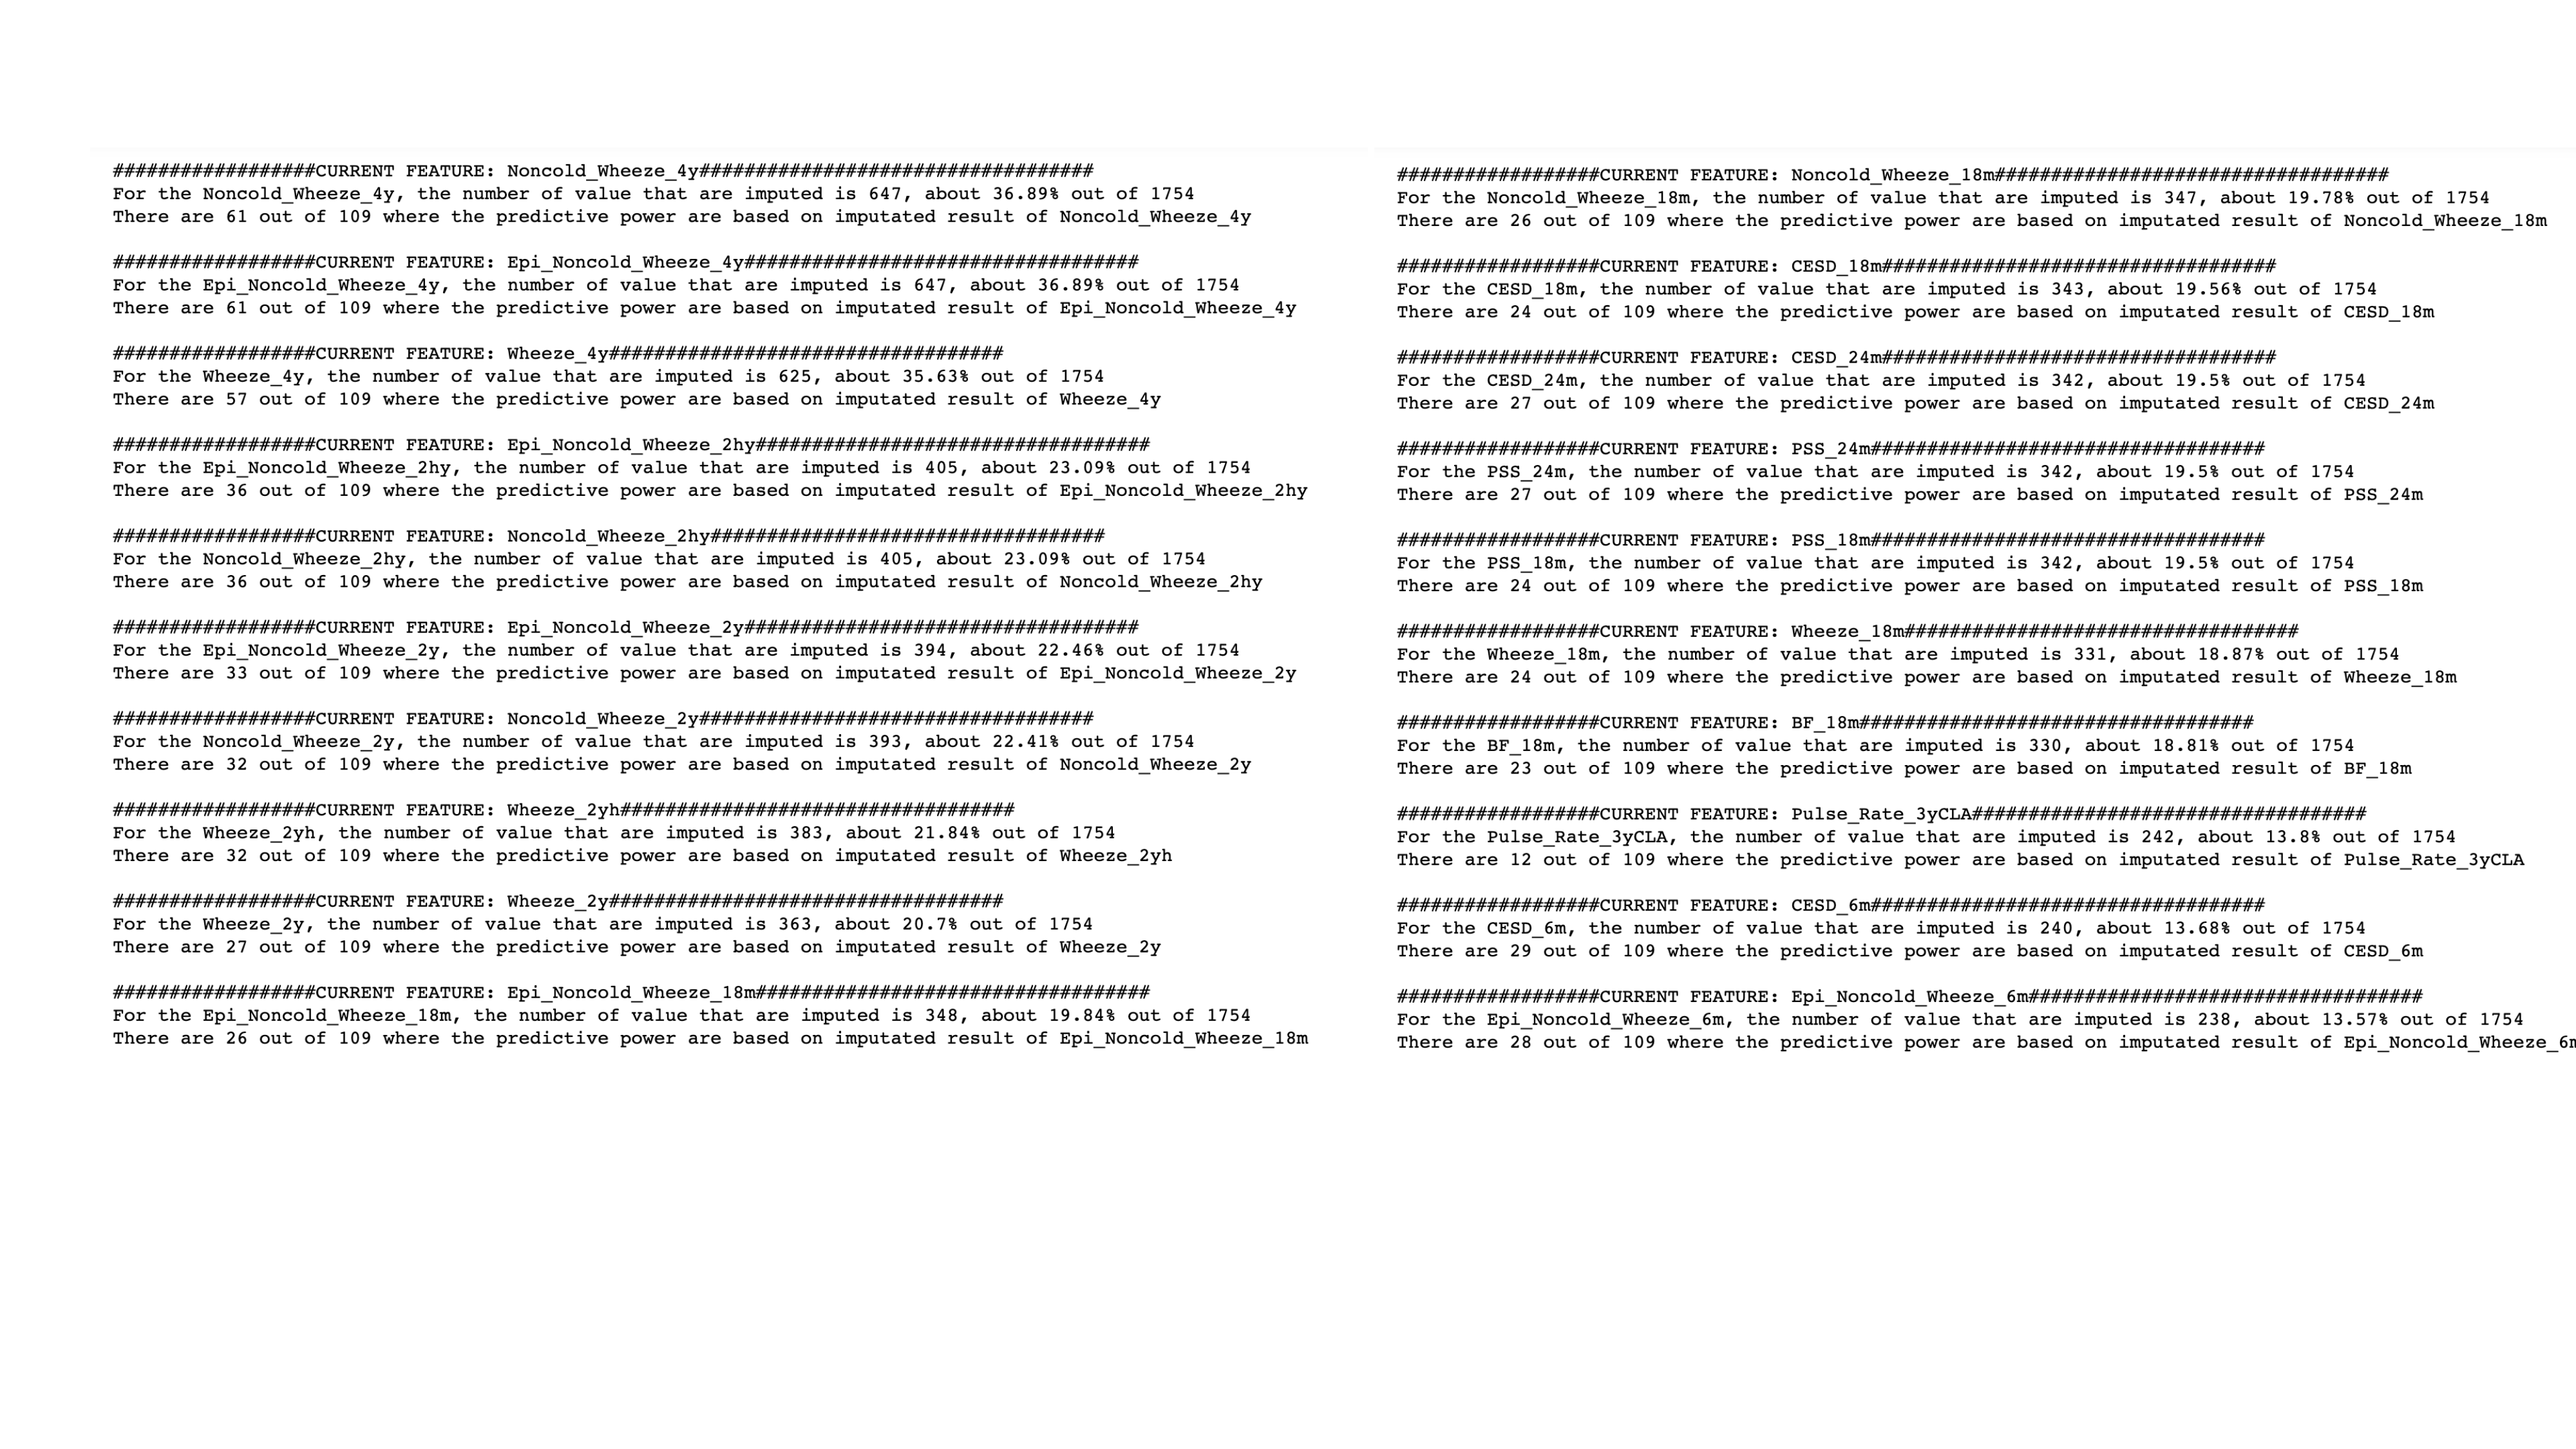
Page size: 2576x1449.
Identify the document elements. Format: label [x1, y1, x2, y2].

picture [90, 147, 1368, 1066]
picture [1374, 147, 2576, 1066]
